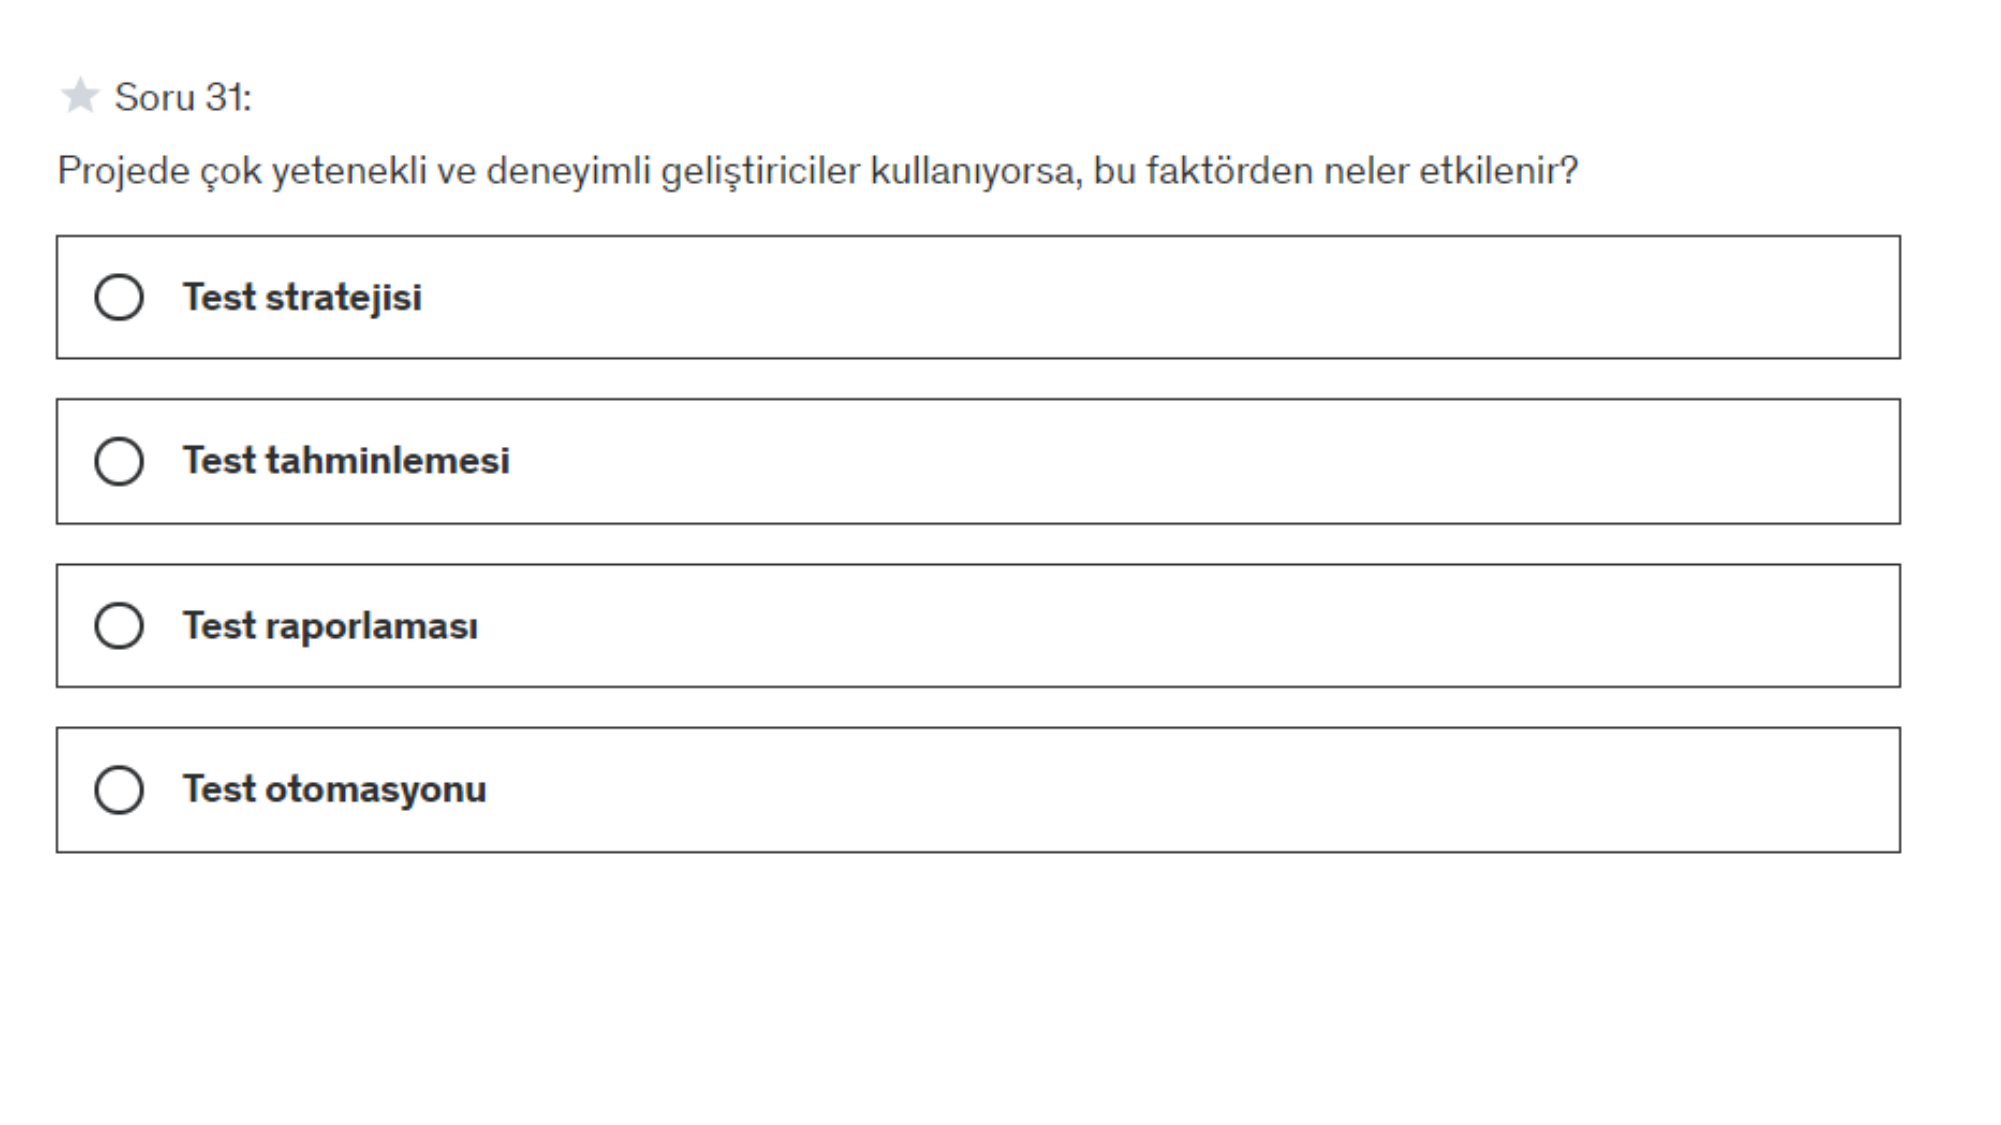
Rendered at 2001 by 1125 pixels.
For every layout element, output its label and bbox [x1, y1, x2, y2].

list [35, 68, 1949, 899]
